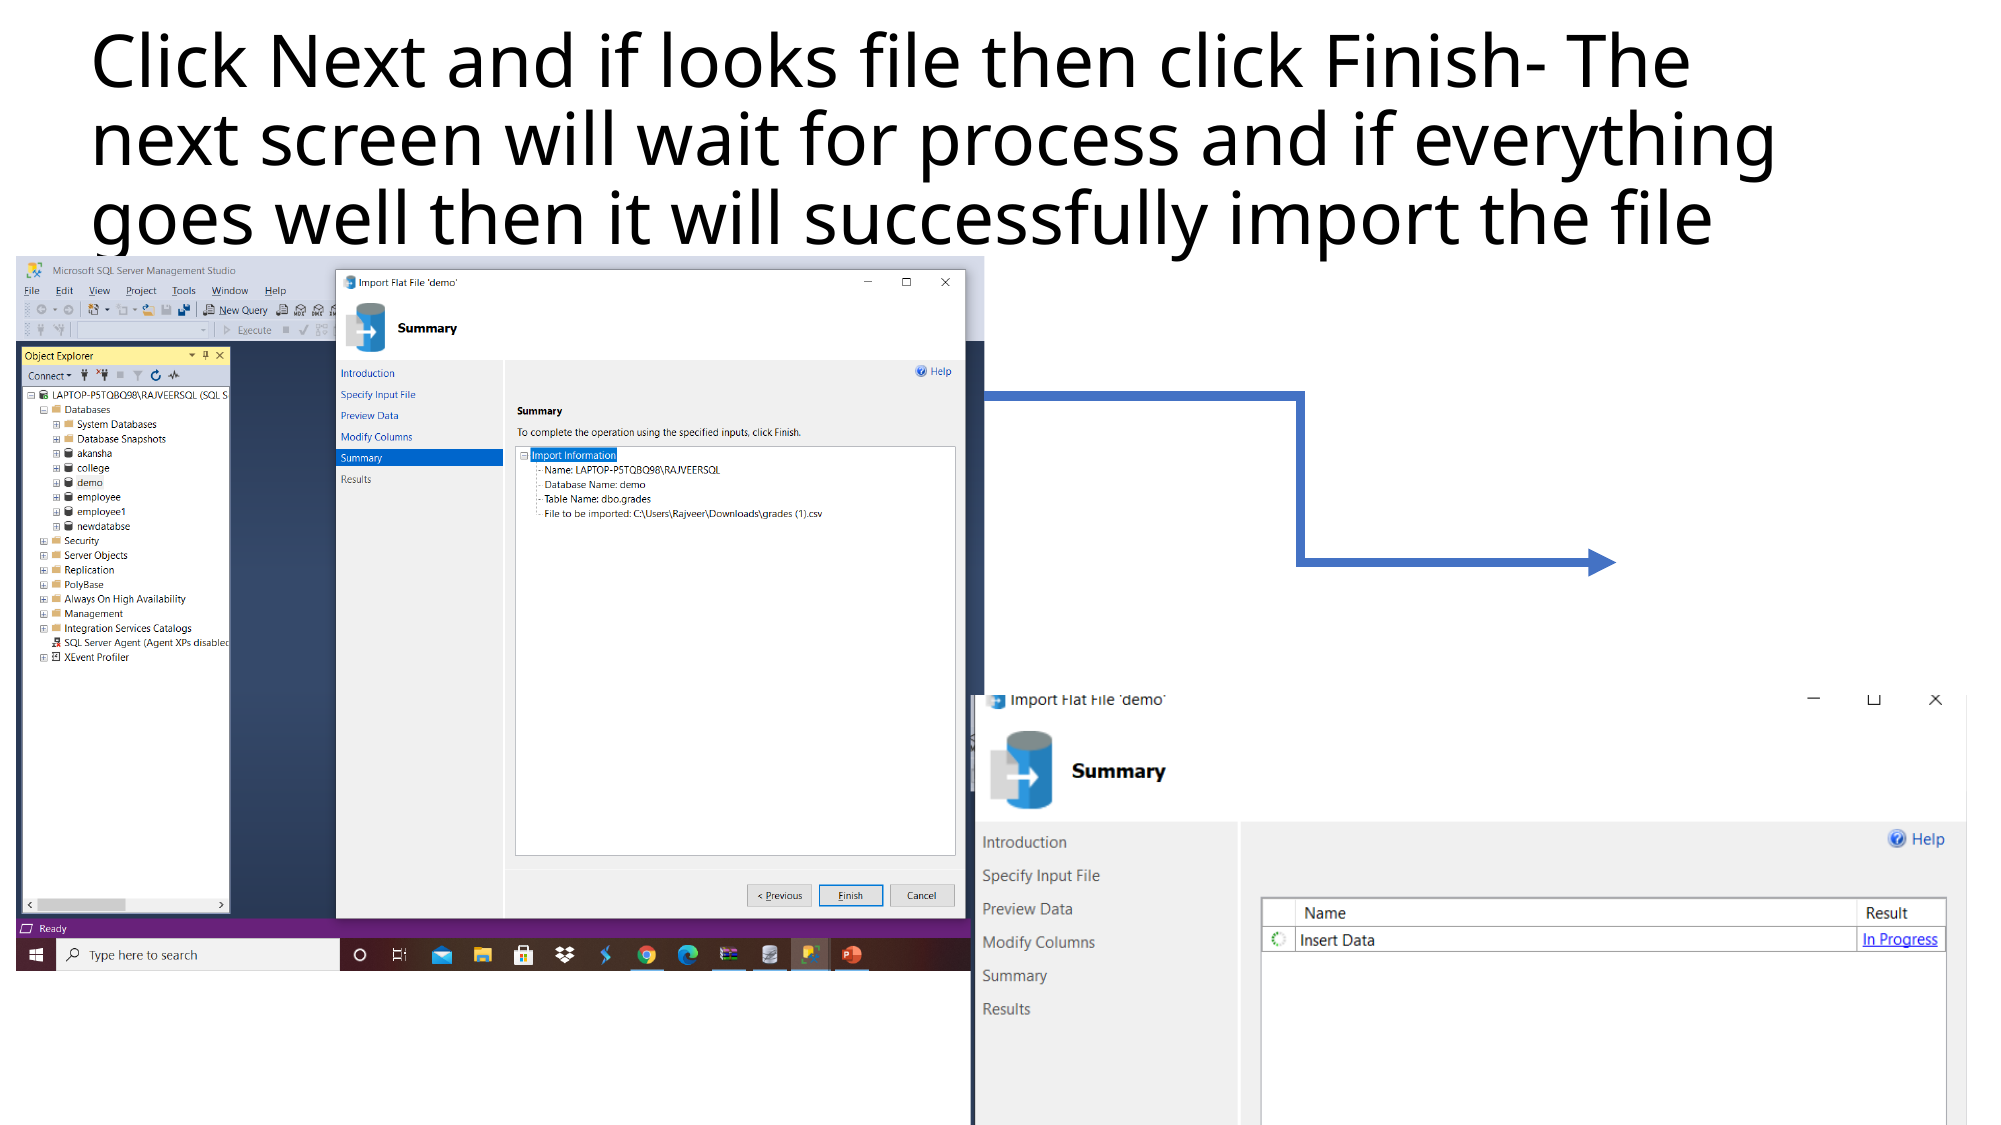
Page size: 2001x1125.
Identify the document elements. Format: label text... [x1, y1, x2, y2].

picture [970, 695, 1967, 1125]
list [15, 256, 985, 971]
title Click Next and if looks file then click Finish- The next screen will wait for process and if everything goes well then it will successfully import the file [75, 33, 1866, 251]
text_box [984, 396, 1617, 563]
